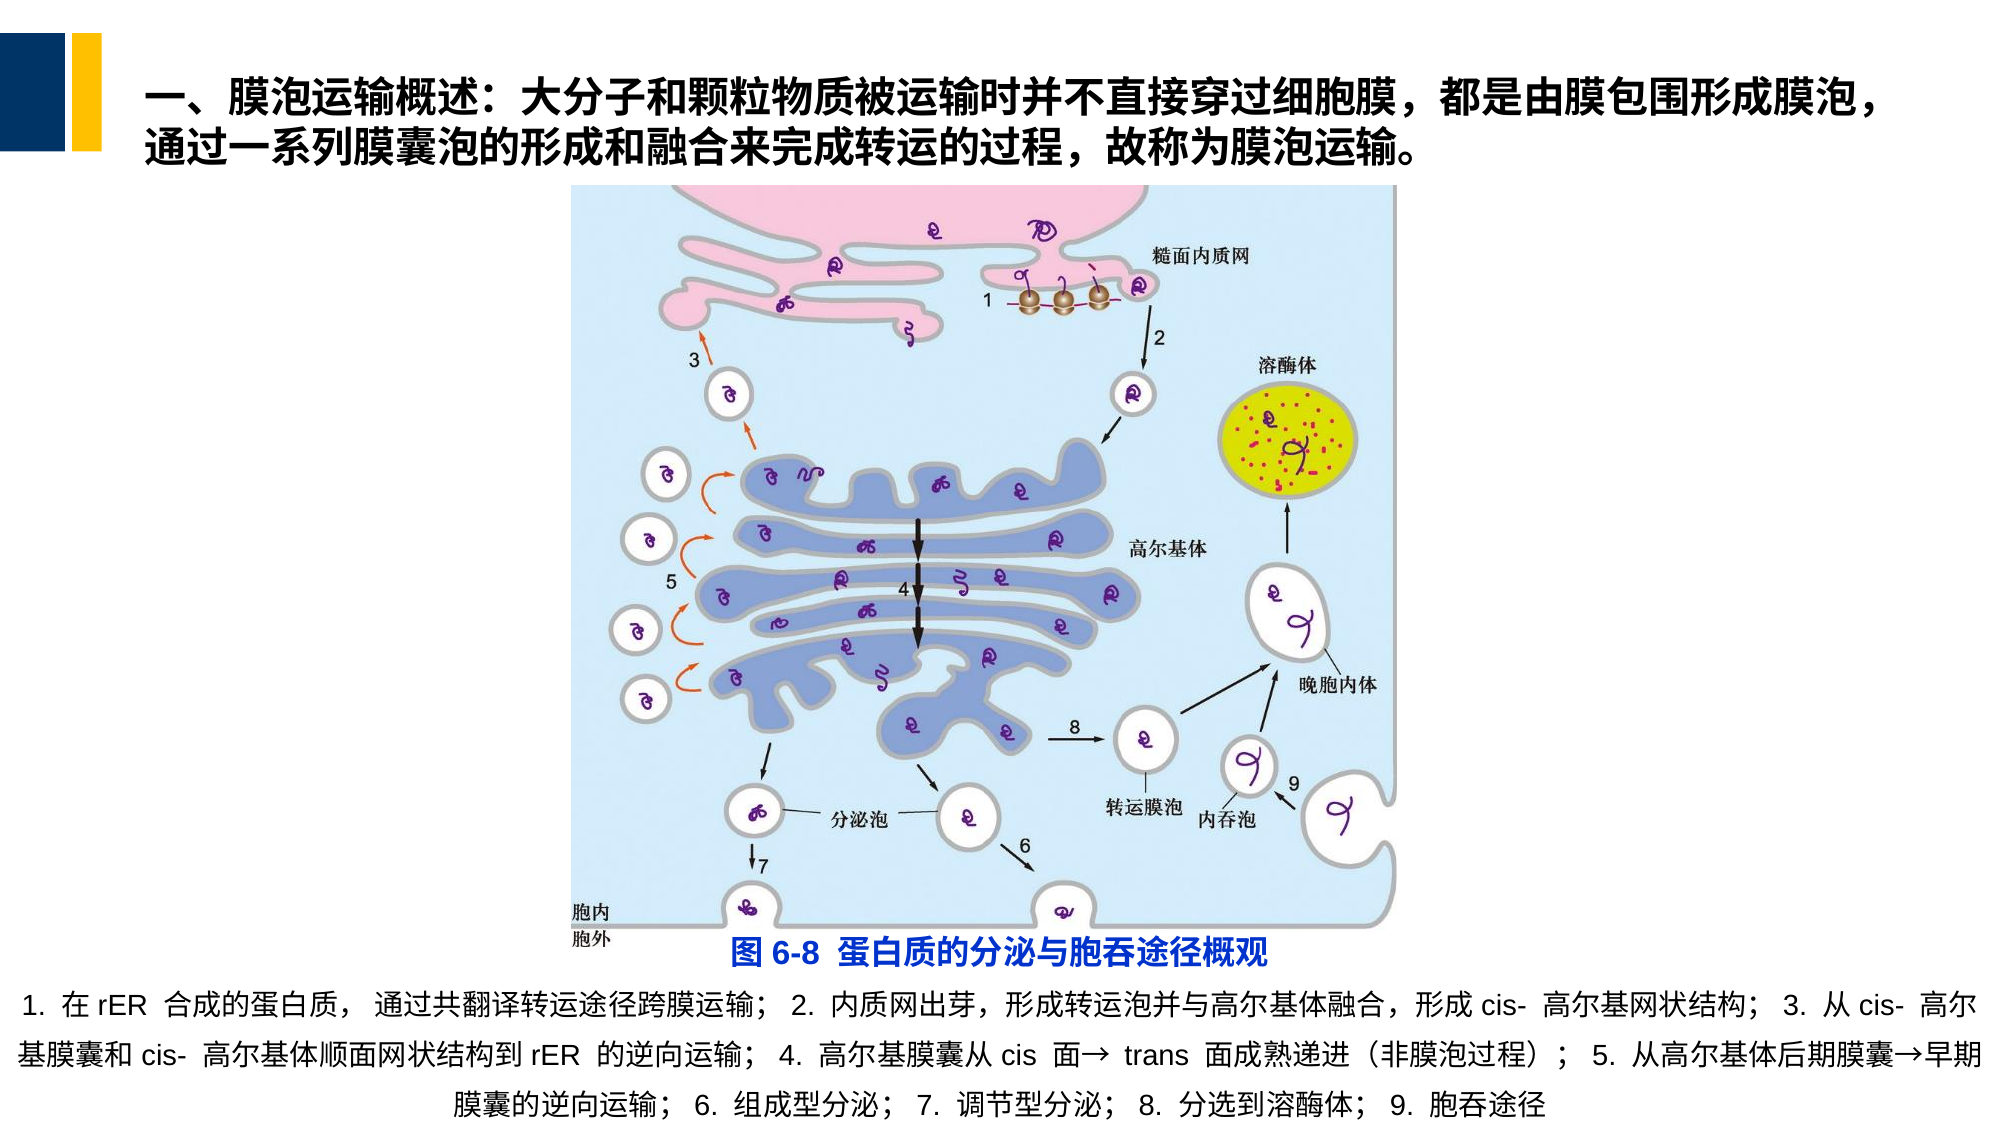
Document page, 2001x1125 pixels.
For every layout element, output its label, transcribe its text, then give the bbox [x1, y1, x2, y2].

text_box 图6-8 蛋白质的分泌与胞吞途径概观 1. 在rER 合成的蛋白质， 通过共翻译转运途径跨膜运输；2. 内质网出芽，形成转运泡并与高尔基体融合，形成cis- 高尔基网状结构；3. 从cis- 高尔基膜囊和cis- 高尔基体顺面网状结构到rER 的逆向运输；4. 高尔基膜囊从cis 面→ trans 面成熟递进（非膜泡过程）；5. 从高尔基体后期膜囊→早期膜囊的逆向运输；6. 组成型分泌；7. 调节型分泌；8. 分选到溶酶体；9. 胞吞途径 [0, 913, 2000, 1125]
title 一、膜泡运输概述：大分子和颗粒物质被运输时并不直接穿过细胞膜，都是由膜包围形成膜泡，通过一系列膜囊泡的形成和融合来完成转运的过程，故称为膜泡运输。 [129, 61, 1945, 180]
picture [571, 185, 1397, 947]
